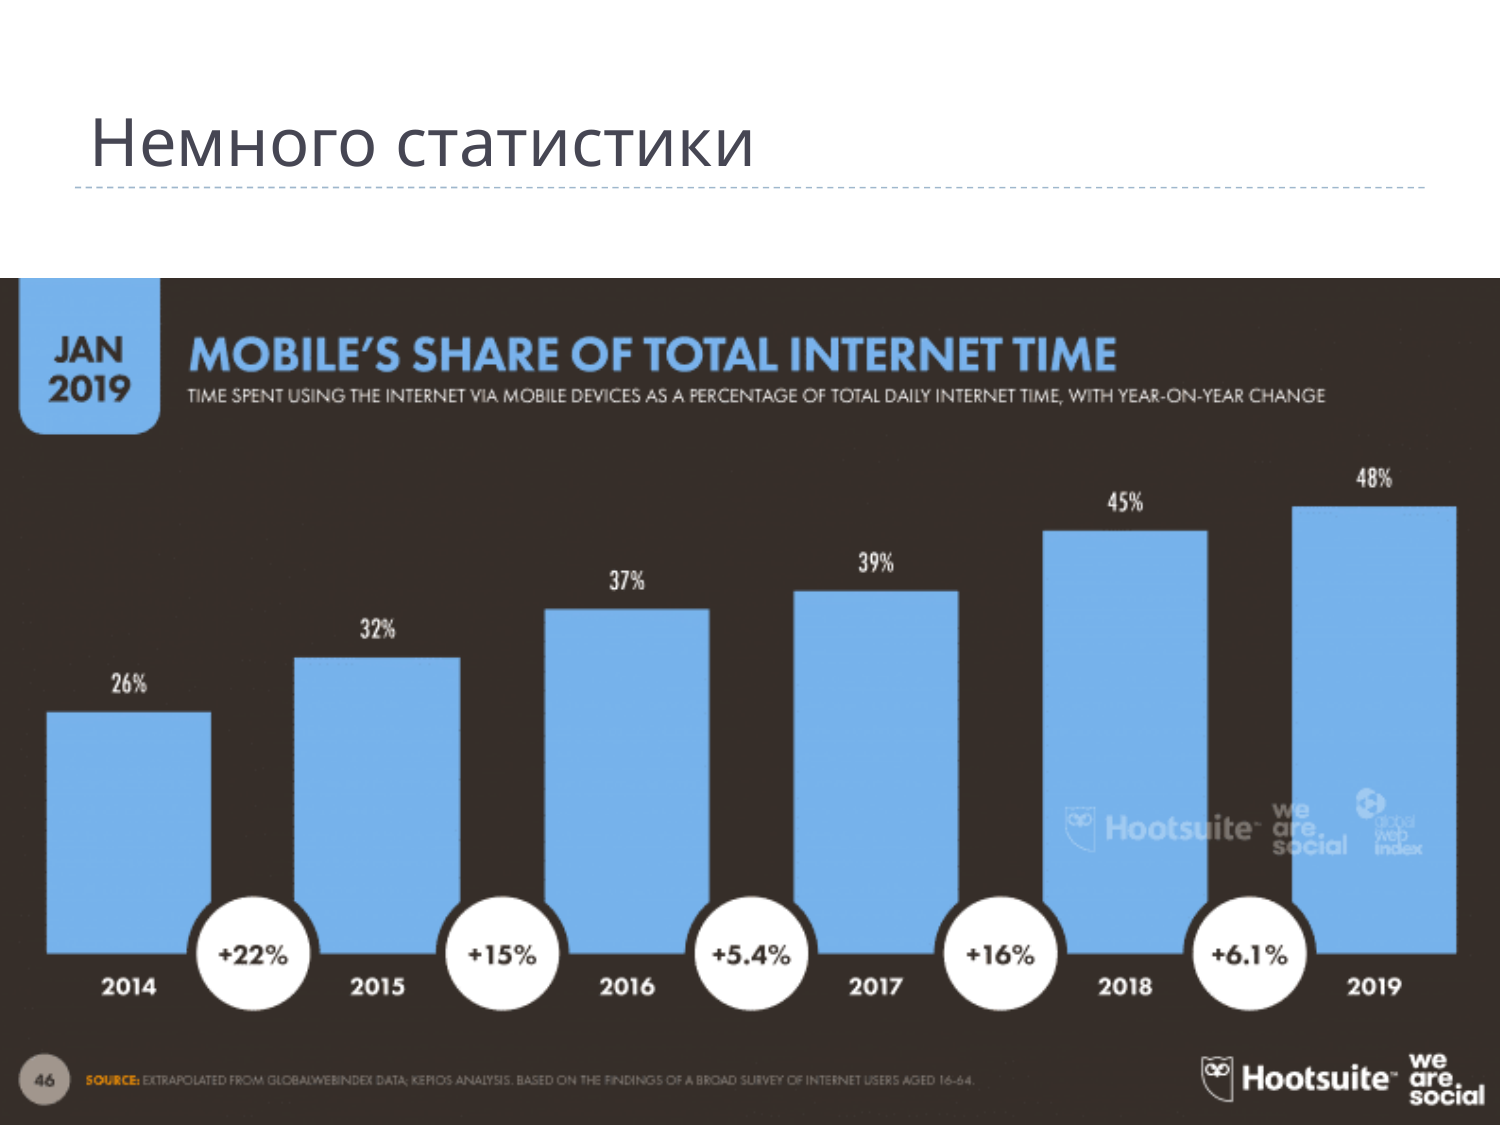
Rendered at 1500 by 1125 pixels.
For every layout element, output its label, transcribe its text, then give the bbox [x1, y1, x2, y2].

picture [0, 278, 1500, 1125]
title Немного статистики [75, 24, 1425, 188]
